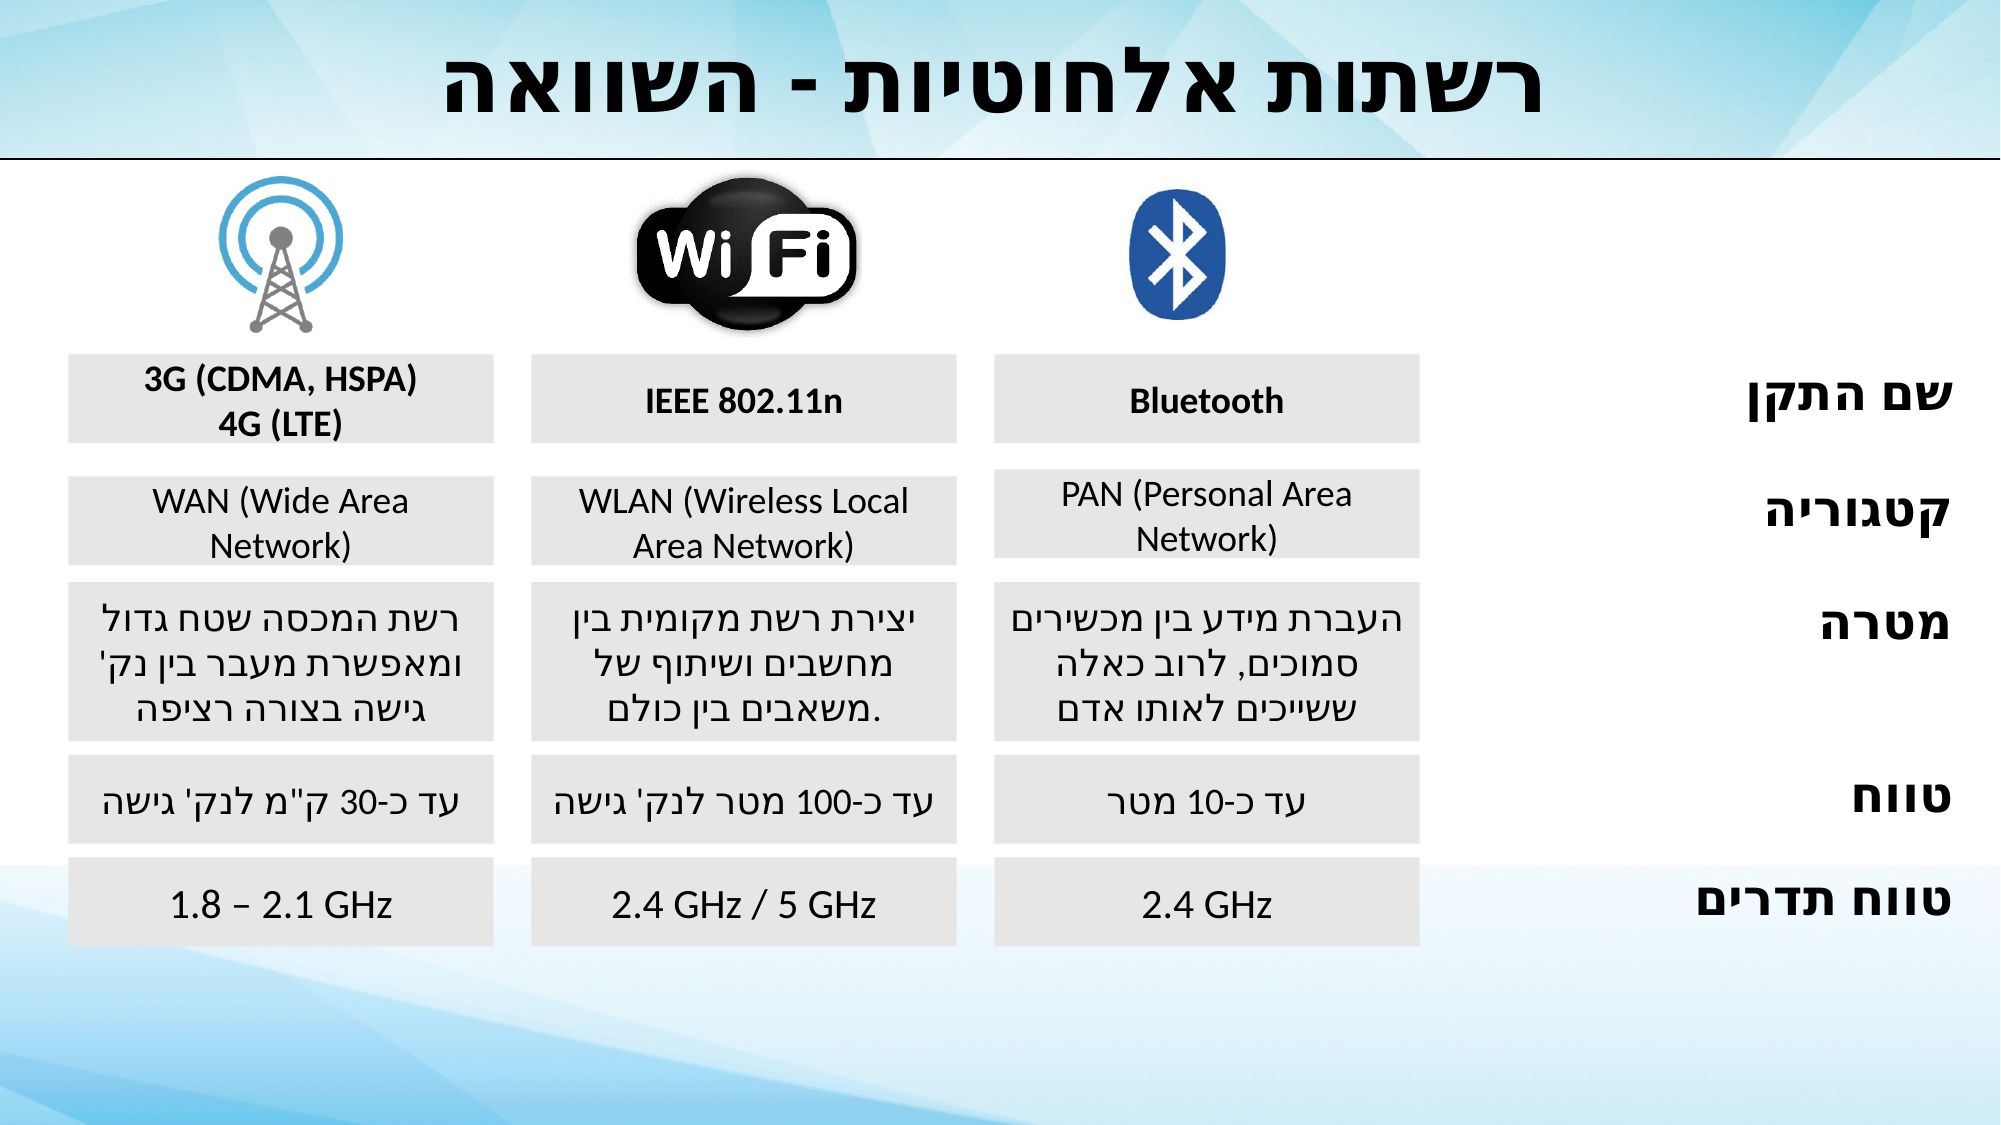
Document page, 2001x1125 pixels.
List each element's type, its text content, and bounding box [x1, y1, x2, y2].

text_box 3G (CDMA, HSPA) 4G (LTE) [68, 354, 494, 444]
text_box עד כ-100 מטר לנק' גישה [531, 754, 957, 844]
picture [626, 168, 862, 338]
text_box PAN (Personal Area Network) [994, 469, 1420, 559]
text_box טווח [1724, 754, 1969, 857]
title רשתות אלחוטיות - השוואה [0, 6, 1989, 160]
text_box מטרה [1724, 582, 1969, 694]
text_box 2.4 GHz / 5 GHz [531, 857, 957, 947]
text_box העברת מידע בין מכשירים סמוכים, לרוב כאלה ששייכים לאותו אדם [994, 582, 1420, 742]
text_box IEEE 802.11n [531, 354, 957, 444]
text_box WAN (Wide Area Network) [68, 476, 494, 566]
text_box עד כ-30 ק"מ לנק' גישה [68, 754, 494, 844]
picture [0, 865, 2001, 1125]
picture [0, 0, 2001, 158]
text_box עד כ-10 מטר [994, 754, 1420, 844]
list קטגוריה [1725, 468, 1969, 580]
text_box טווח תדרים [1614, 857, 1969, 969]
text_box 2.4 GHz [994, 857, 1420, 947]
text_box שם התקן [1674, 352, 1969, 464]
text_box Bluetooth [994, 354, 1420, 444]
picture [1059, 172, 1305, 334]
text_box WLAN (Wireless Local Area Network) [531, 476, 957, 566]
text_box יצירת רשת מקומית בין מחשבים ושיתוף של משאבים בין כולם. [531, 582, 957, 742]
text_box רשת המכסה שטח גדול ומאפשרת מעבר בין נק' גישה בצורה רציפה [68, 582, 494, 742]
picture [202, 175, 360, 333]
text_box 1.8 – 2.1 GHz [68, 857, 494, 947]
